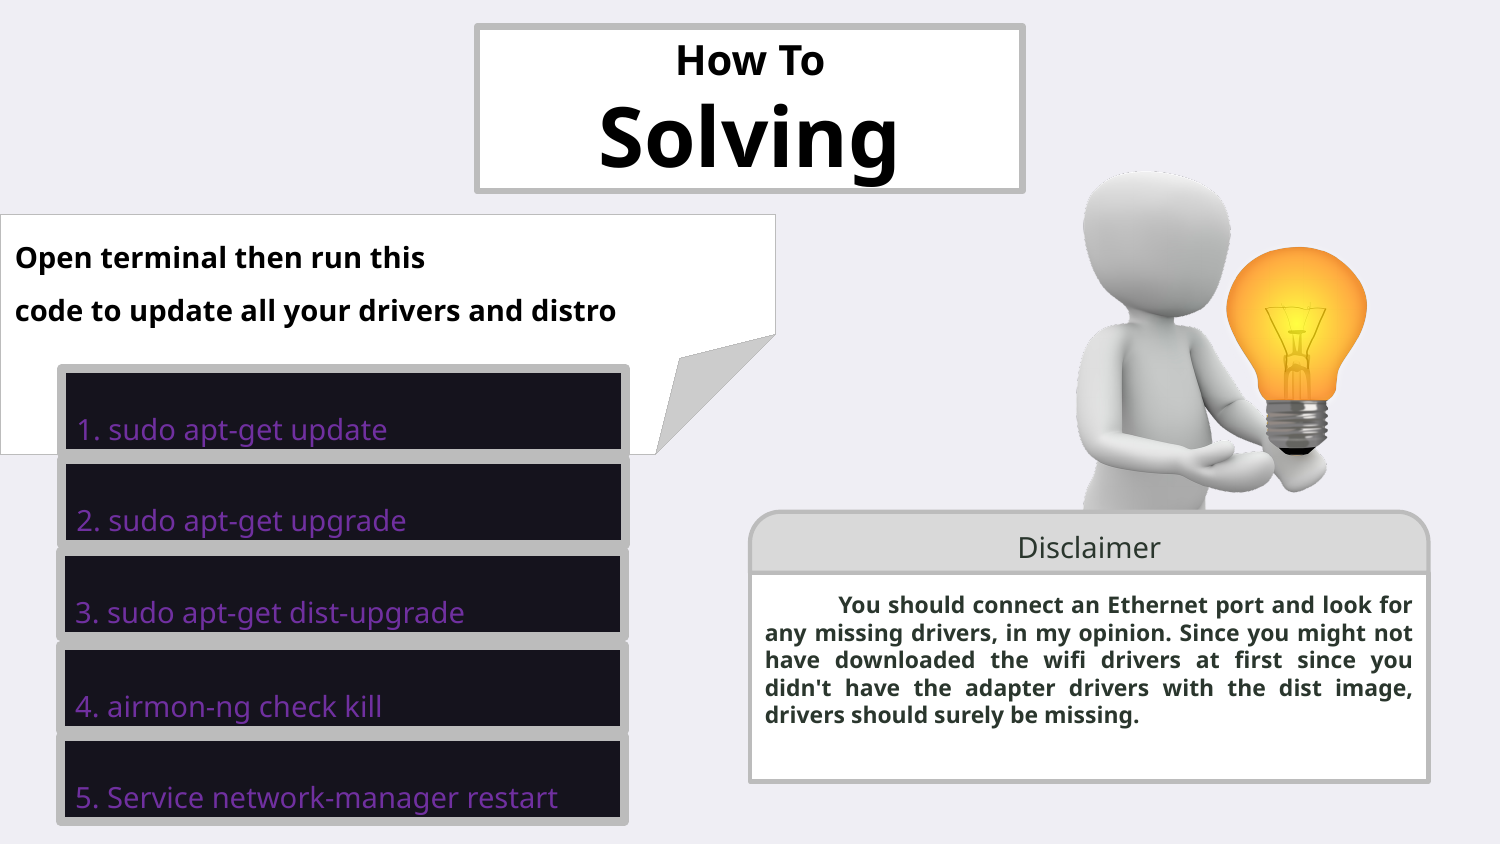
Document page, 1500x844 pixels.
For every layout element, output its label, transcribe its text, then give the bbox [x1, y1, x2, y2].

text_box How To Solving [477, 26, 1023, 192]
text_box 4. airmon-ng check kill [60, 645, 625, 731]
text_box 5. Service network-manager restart [60, 736, 625, 822]
text_box 2. sudo apt-get upgrade [61, 459, 626, 545]
text_box 3. sudo apt-get dist-upgrade [60, 551, 625, 637]
text_box 1. sudo apt-get update [61, 368, 626, 454]
picture [1066, 161, 1371, 511]
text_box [749, 511, 1429, 782]
text_box Open terminal then run this code to update all your drivers and distro [0, 214, 776, 455]
